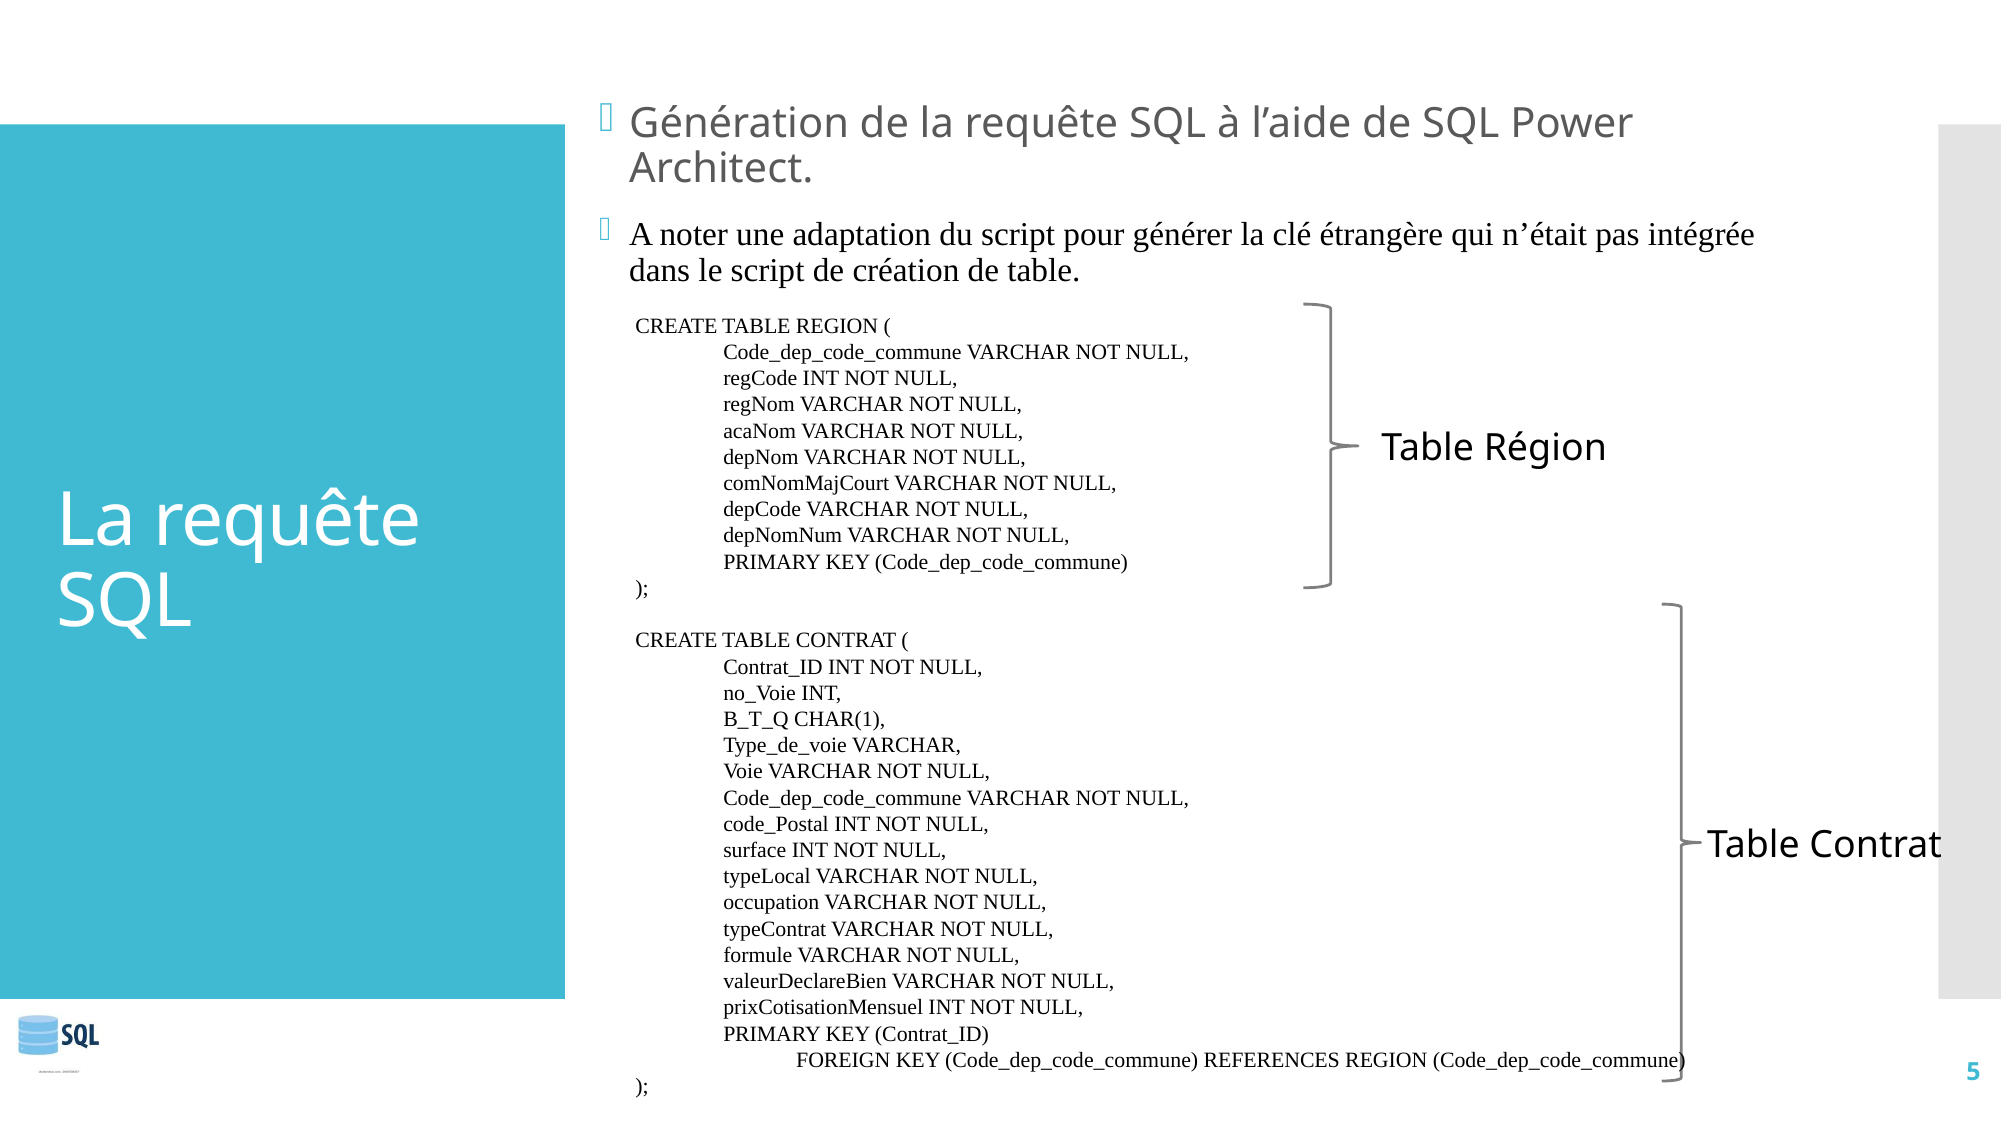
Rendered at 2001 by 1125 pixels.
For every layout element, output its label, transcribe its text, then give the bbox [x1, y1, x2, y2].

picture [8, 1002, 109, 1073]
slide_number 5 [1744, 1042, 1996, 1103]
title La requête SQL [41, 184, 525, 940]
text_box CREATE TABLE REGION ( Code_dep_code_commune VARCHAR NOT NULL, regCode INT NOT NULL, regNom VARCHAR NOT NULL, acaNom VARCHAR NOT NULL, depNom VARCHAR NOT NULL, comNomMajCourt VARCHAR NOT NULL, depCode VARCHAR NOT NULL, depNomNum VARCHAR NOT NULL, PRIMARY KEY (Code_dep_code_commune) ); CREATE TABLE CONTRAT ( Contrat_ID INT NOT NULL, no_Voie INT, B_T_Q CHAR(1), Type_de_voie VARCHAR, Voie VARCHAR NOT NULL, Code_dep_code_commune VARCHAR NOT NULL, code_Postal INT NOT NULL, surface INT NOT NULL, typeLocal VARCHAR NOT NULL, occupation VARCHAR NOT NULL, typeContrat VARCHAR NOT NULL, formule VARCHAR NOT NULL, valeurDeclareBien VARCHAR NOT NULL, prixCotisationMensuel INT NOT NULL, PRIMARY KEY (Contrat_ID) FOREIGN KEY (Code_dep_code_commune) REFERENCES REGION (Code_dep_code_commune) ); [620, 304, 1748, 1106]
text_box [1661, 602, 1692, 1083]
list Génération de la requête SQL à l’aide de SQL Power Architect. A noter une adaptation du script pour générer la clé étrangère qui n’était pas intégrée dans le script de création de table. [584, 93, 1785, 367]
text_box Table Région [1366, 415, 1633, 476]
text_box Table Contrat [1692, 812, 1959, 872]
text_box [1303, 302, 1360, 590]
